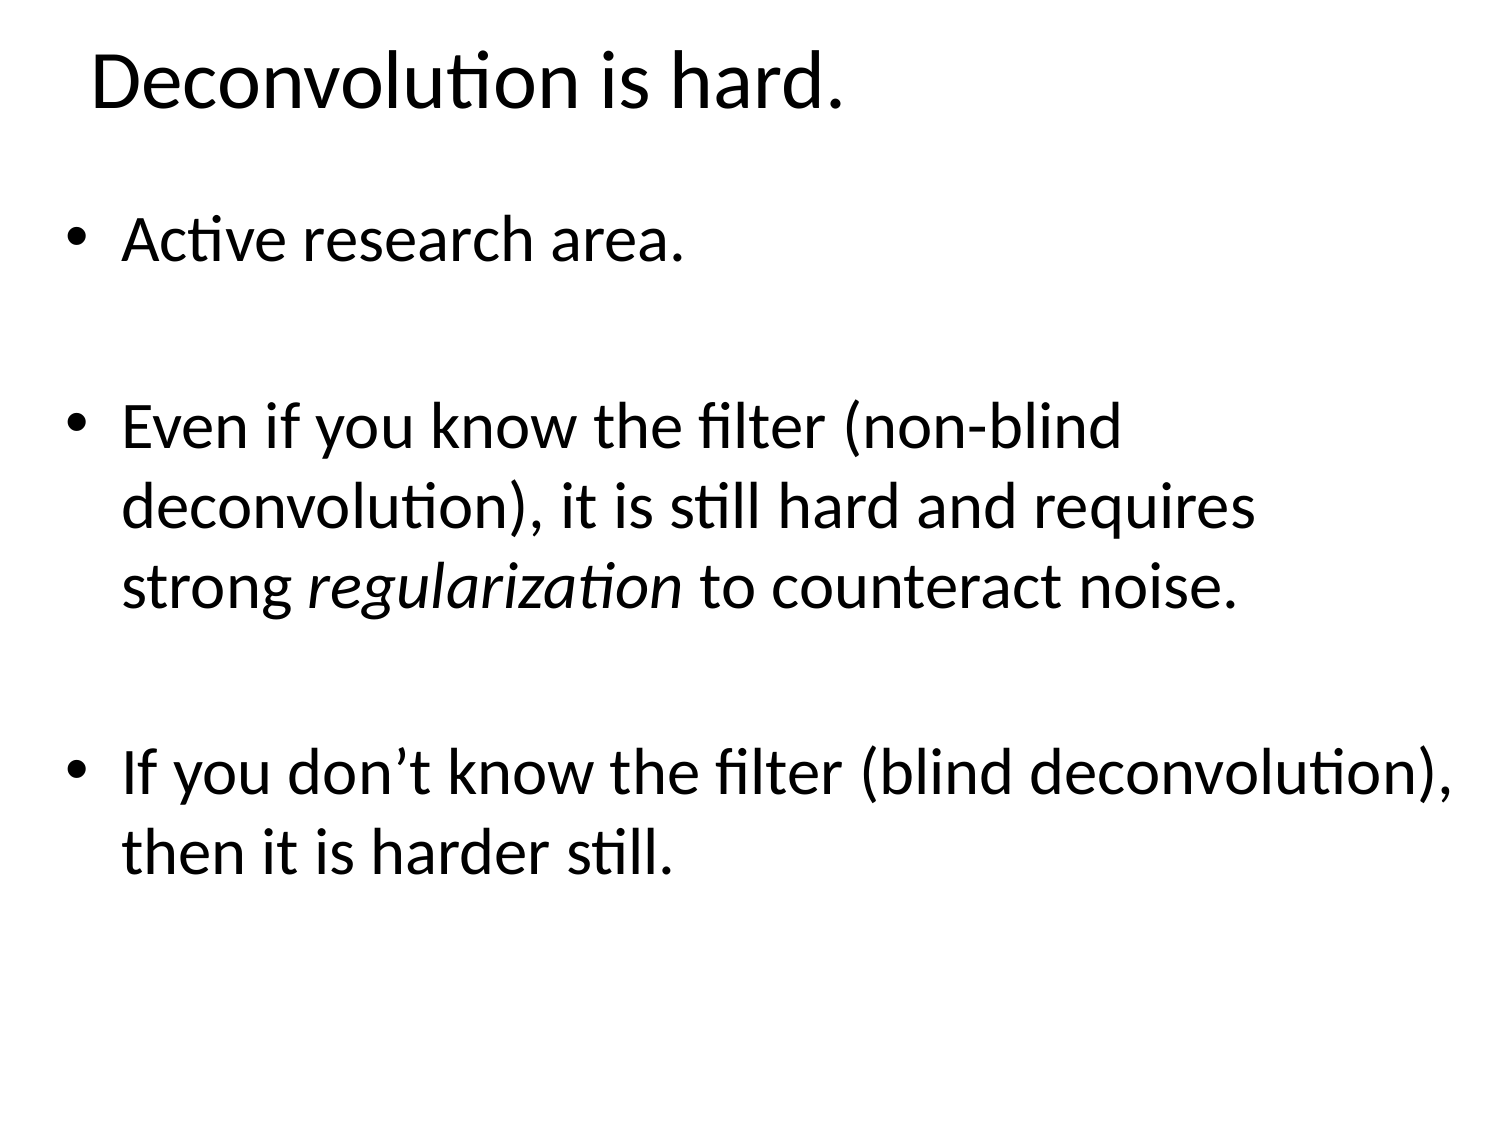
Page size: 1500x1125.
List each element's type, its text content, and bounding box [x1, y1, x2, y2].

title Deconvolution is hard. [75, 0, 1425, 150]
list Active research area. Even if you know the filter (non-blind deconvolution), it is still hard and requires strong regularization to counteract noise. If you don’t know the filter (blind deconvolution), then it is harder still. [50, 187, 1500, 1030]
